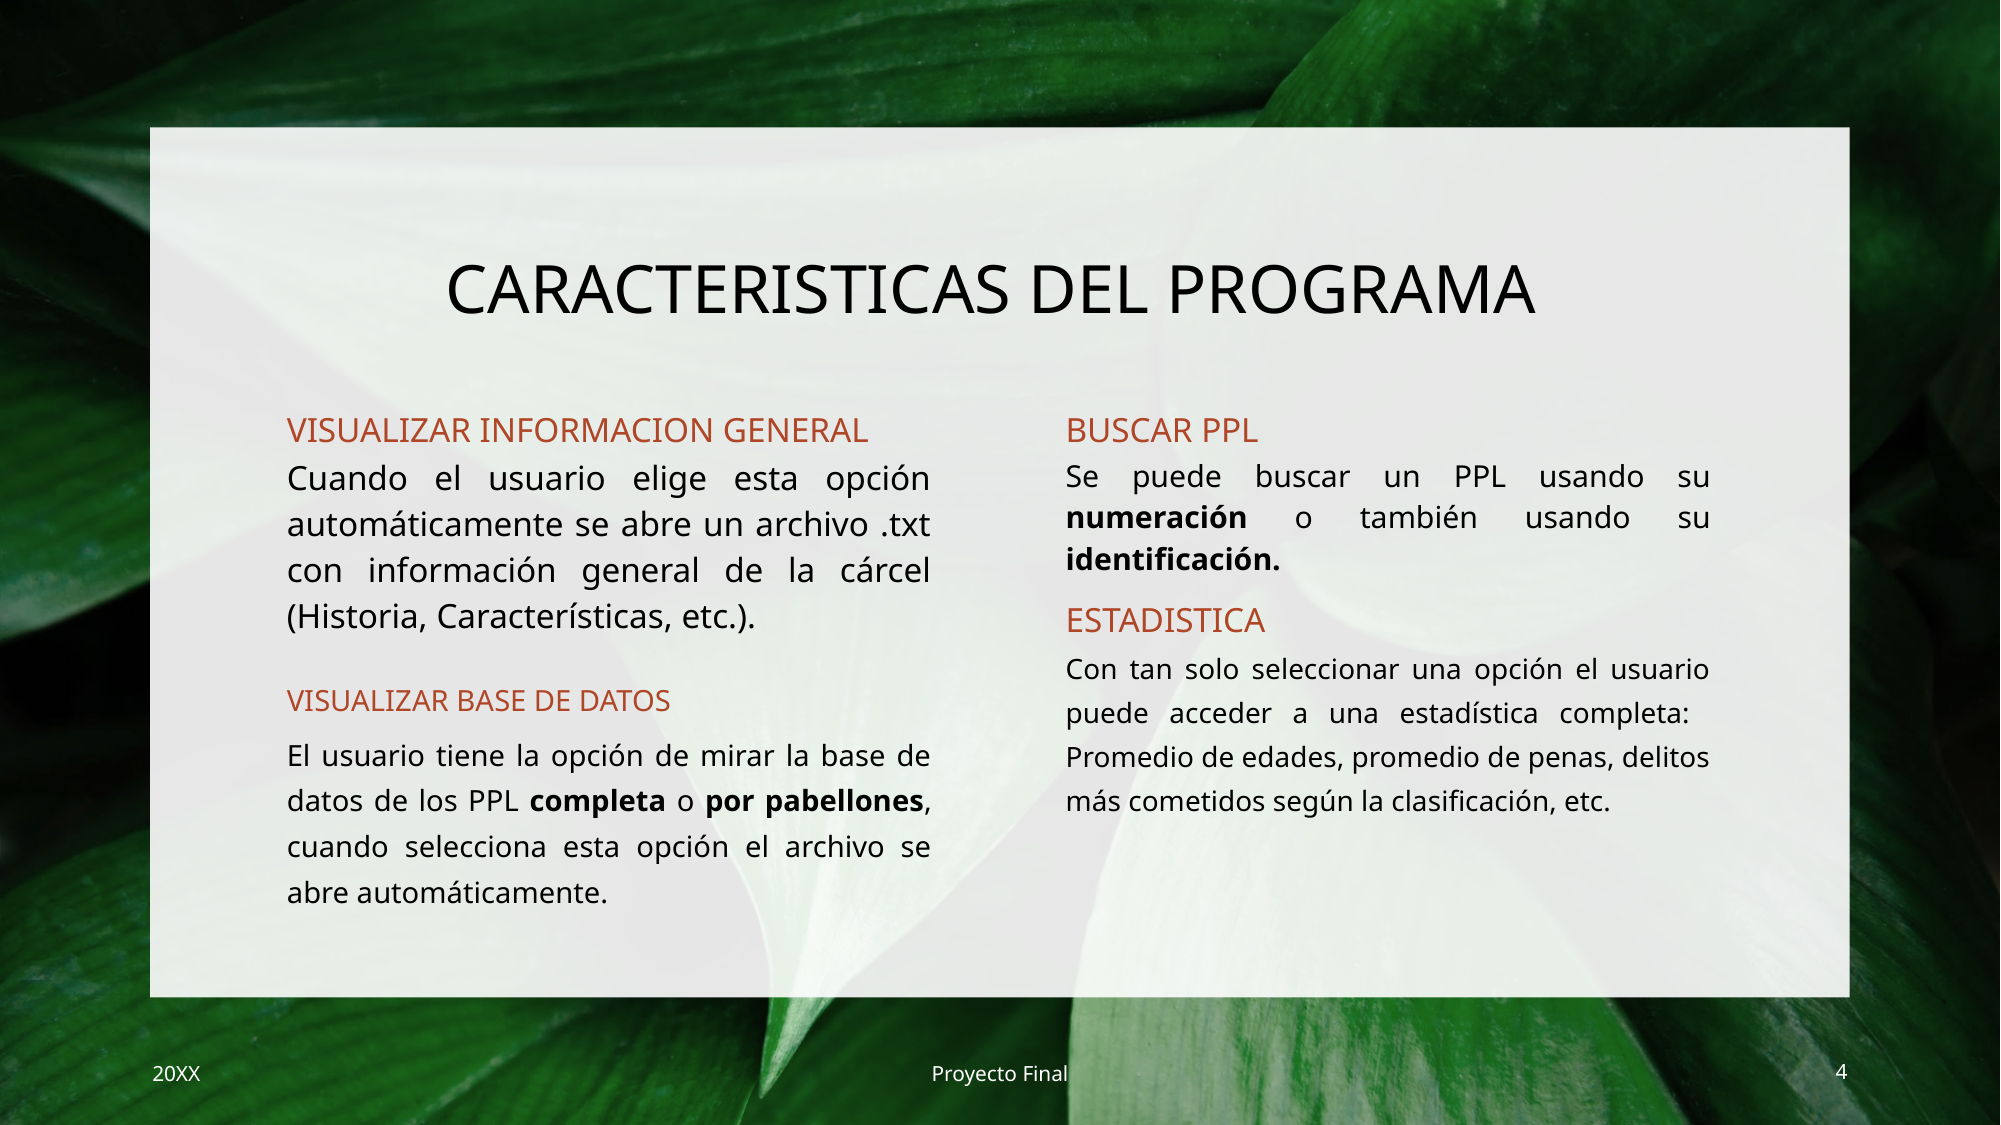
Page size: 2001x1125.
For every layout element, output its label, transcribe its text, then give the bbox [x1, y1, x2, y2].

footer Proyecto Final [662, 1042, 1338, 1103]
list Se puede buscar un PPL usando su numeración o también usando su identificación. [1050, 444, 1726, 585]
slide_number 4 [1412, 1042, 1863, 1103]
title CARACTERISTICAS DEL PROGRAMA [174, 246, 1825, 339]
slide_number 20XX [137, 1042, 588, 1103]
list El usuario tiene la opción de mirar la base de datos de los PPL completa o por pabellones, cuando selecciona esta opción el archivo se abre automáticamente. [271, 718, 947, 914]
list Con tan solo seleccionar una opción el usuario puede acceder a una estadística completa: Promedio de edades, promedio de penas, delitos más cometidos según la clasificación, etc. [1050, 634, 1726, 839]
list ESTADISTICA [1050, 585, 1726, 631]
list BUSCAR PPL [1050, 395, 1726, 441]
list VISUALIZAR BASE DE DATOS [271, 663, 947, 709]
picture [0, 0, 2000, 1125]
list Cuando el usuario elige esta opción automáticamente se abre un archivo .txt con información general de la cárcel (Historia, Características, etc.). [271, 444, 947, 645]
list VISUALIZAR INFORMACION GENERAL [271, 395, 947, 441]
